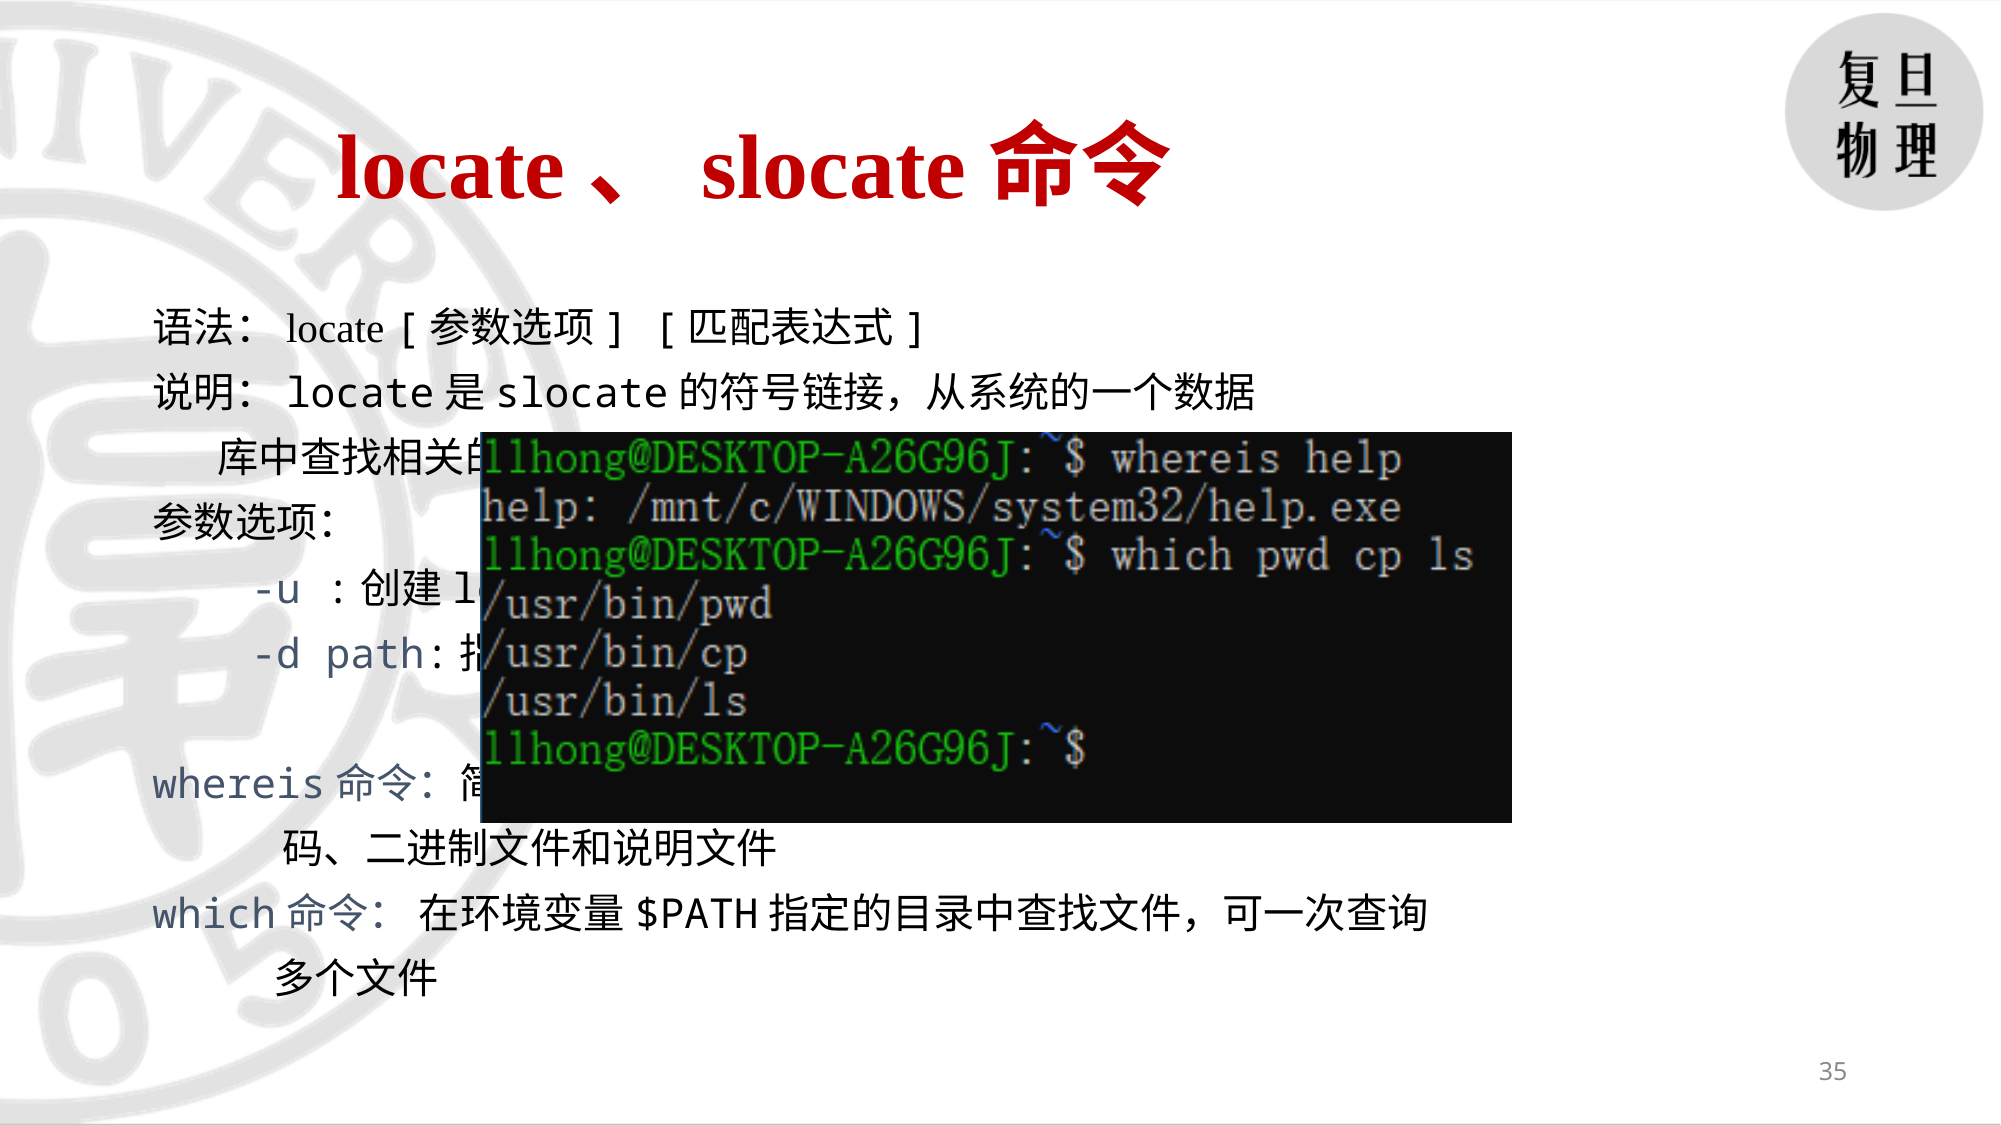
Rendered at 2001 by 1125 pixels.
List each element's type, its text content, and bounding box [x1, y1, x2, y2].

list 语法：locate [参数选项] [匹配表达式] 说明：locate是slocate的符号链接，从系统的一个数据 库中查找相关的数据 参数选项： -u :创建locate需要的系统数据库 -d path:指定使用该路径下的数据库 whereis命令：简易的查询命令，在特定目录中查找源代 码、二进制文件和说明文件 which命令： 在环境变量$PATH指定的目录中查找文件，可一次查询 多个文件 [137, 299, 1863, 1014]
title locate、slocate命令 [137, 59, 1863, 278]
slide_number 35 [1412, 1042, 1863, 1103]
picture [0, 0, 2001, 1125]
